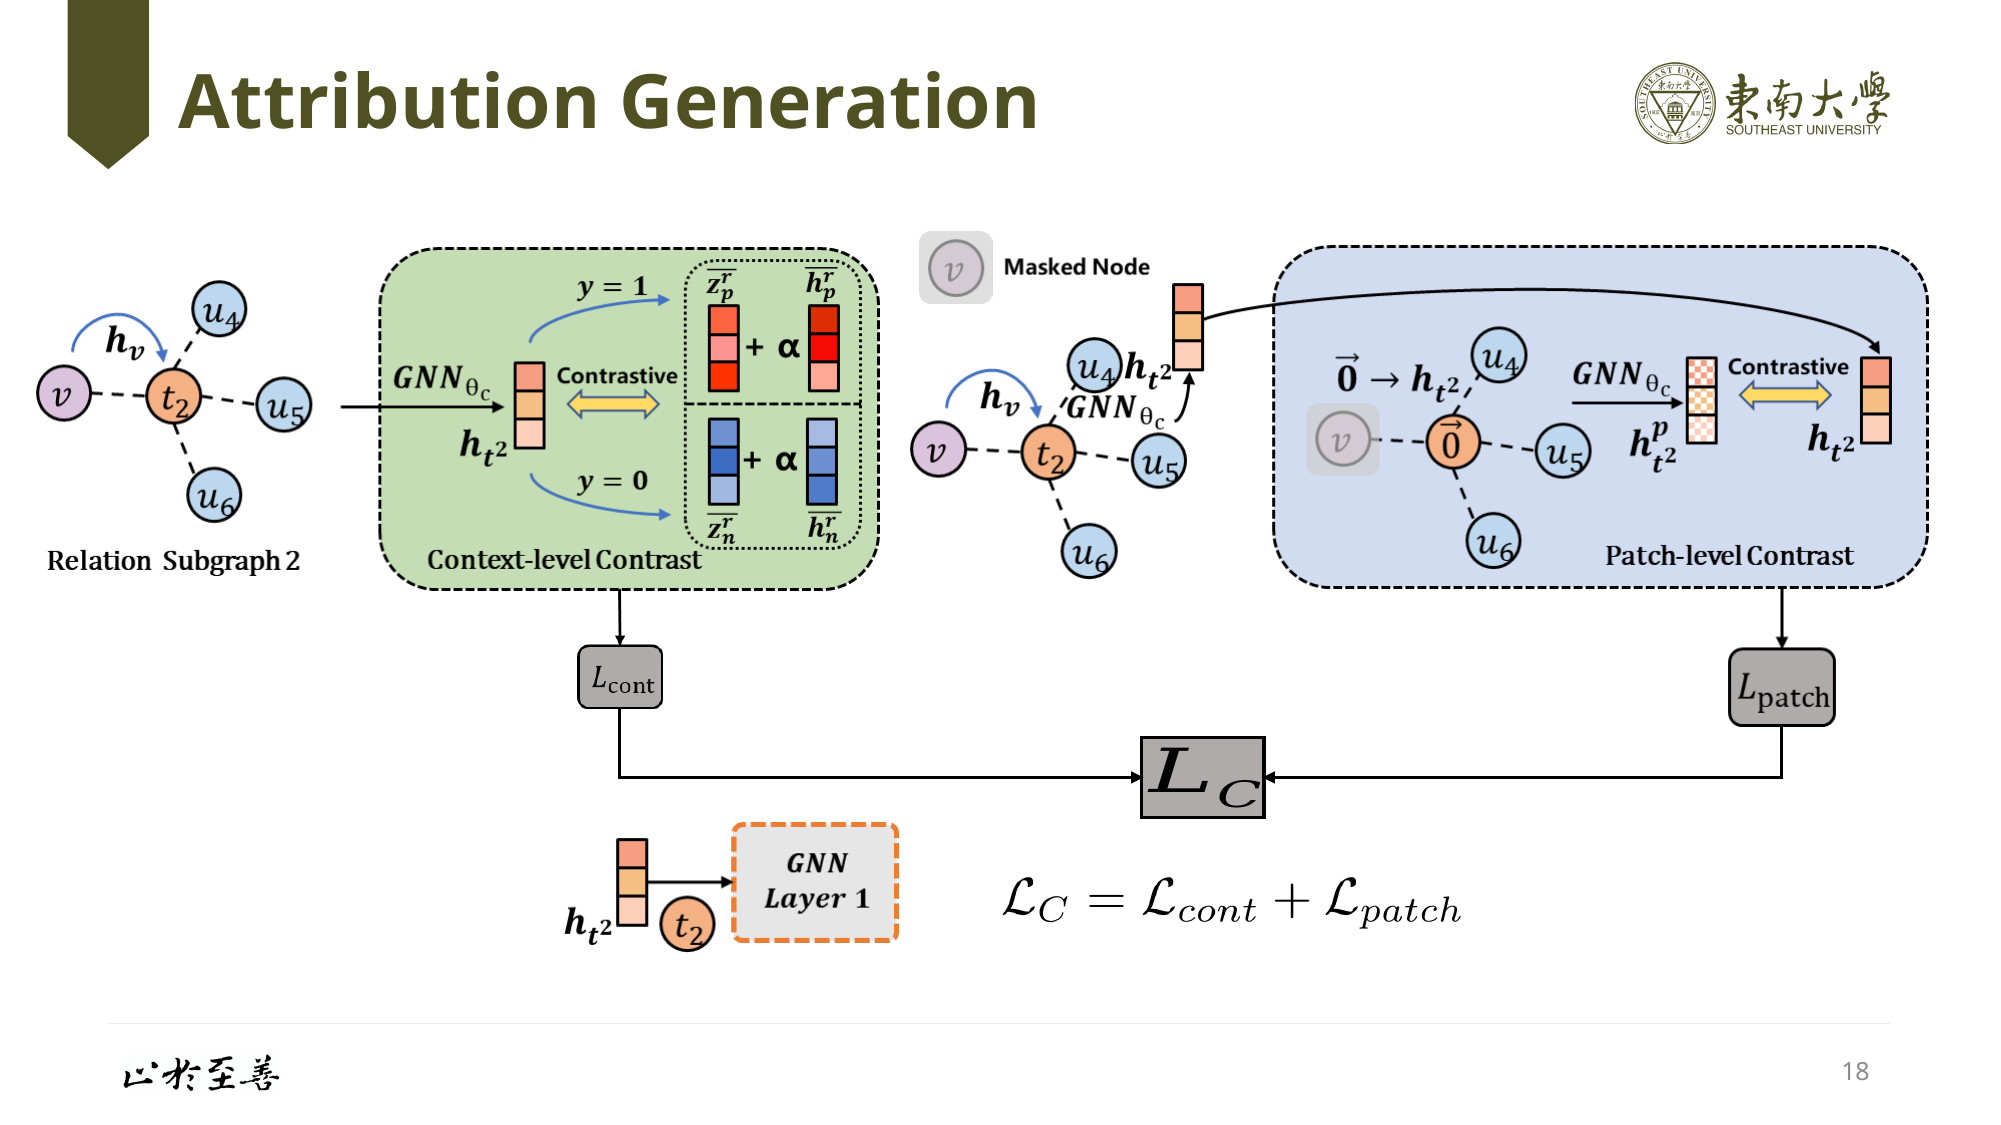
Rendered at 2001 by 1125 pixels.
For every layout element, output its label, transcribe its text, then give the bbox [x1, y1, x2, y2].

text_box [1496, 492, 1548, 1012]
picture [28, 247, 880, 709]
title Attribution Generation [178, 39, 1519, 169]
slide_number 18 [1434, 1042, 1885, 1103]
picture [999, 863, 1469, 933]
picture [122, 1053, 280, 1092]
picture [910, 231, 1929, 727]
picture [548, 822, 899, 954]
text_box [846, 480, 916, 1005]
